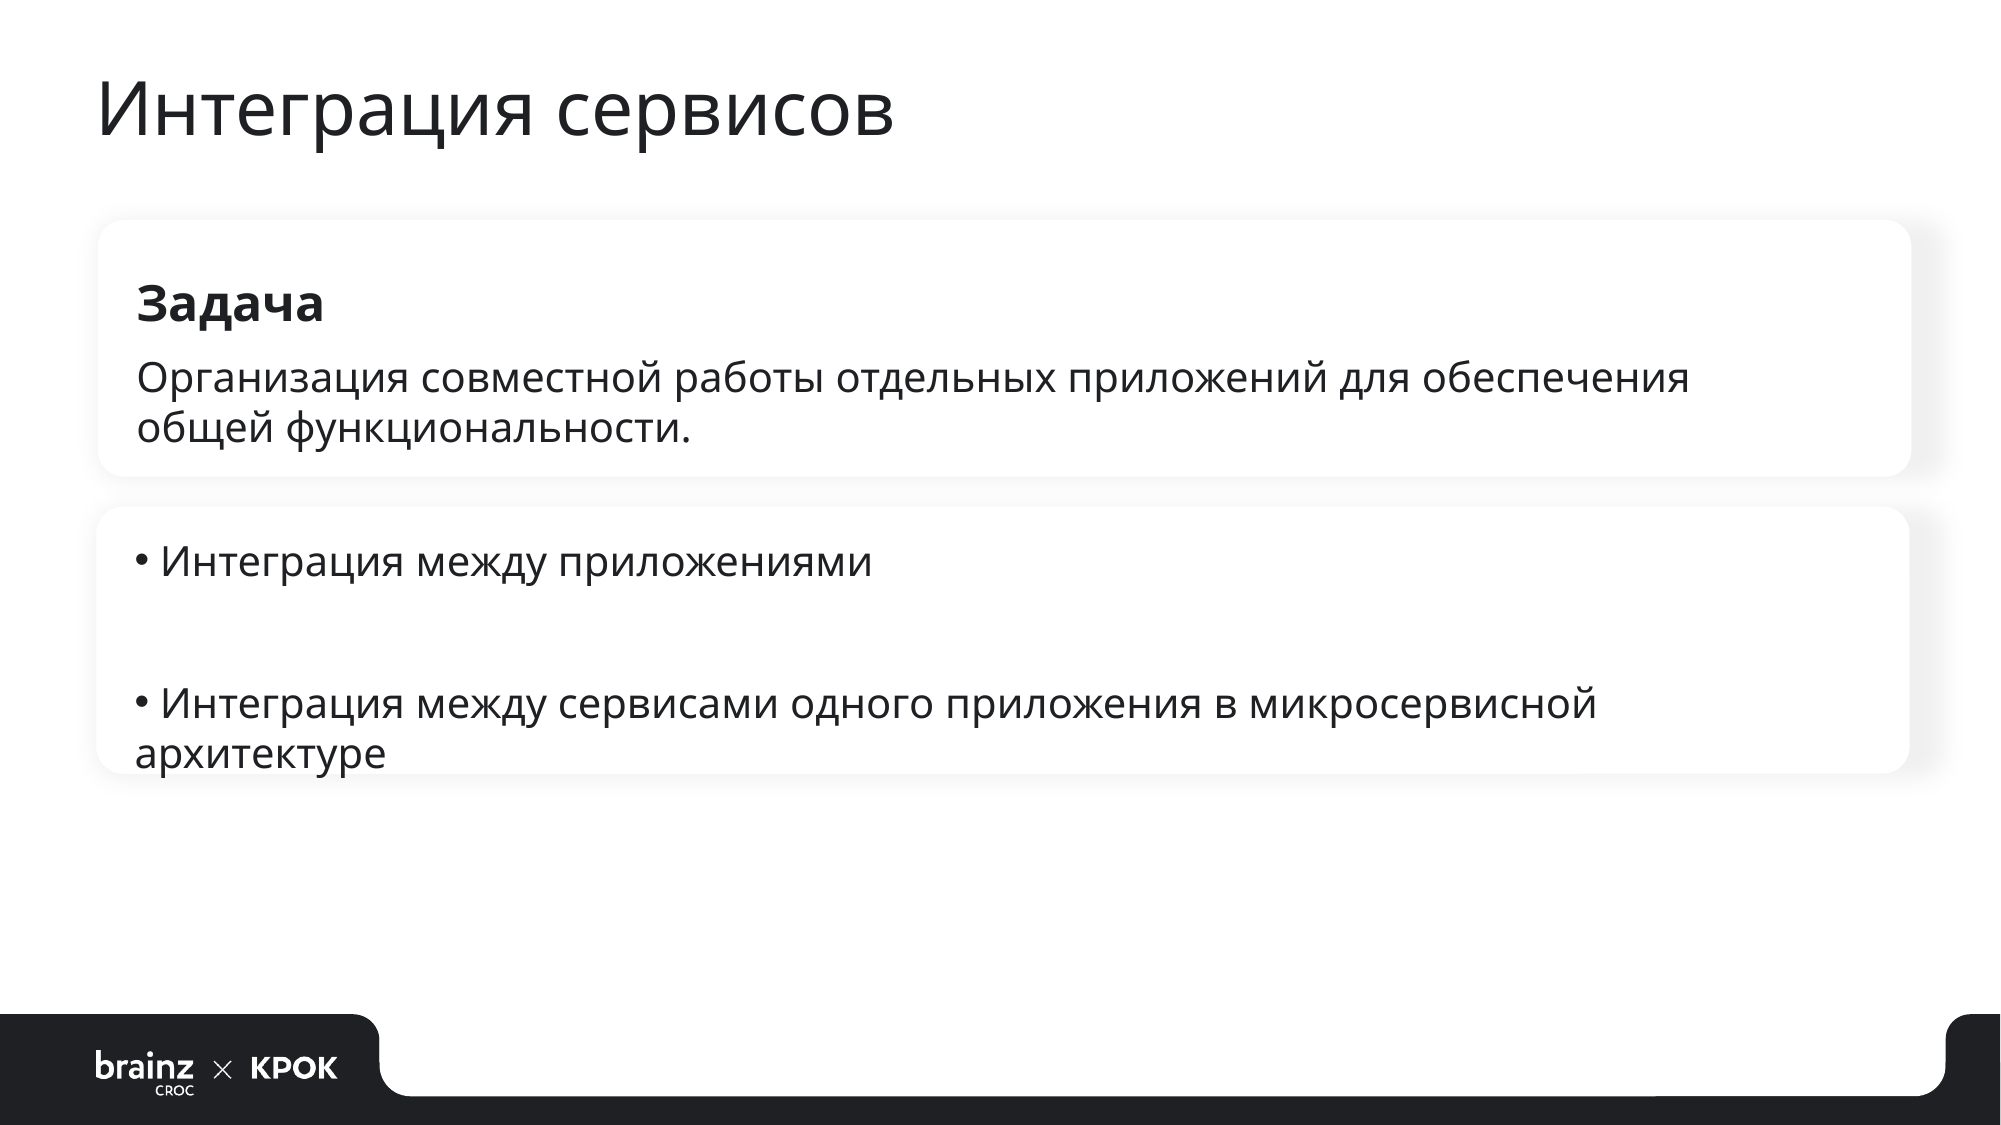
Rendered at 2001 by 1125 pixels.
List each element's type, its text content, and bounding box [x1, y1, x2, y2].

title Интеграция сервисов [80, 58, 1806, 164]
text_box Задача [121, 246, 635, 343]
text_box Интеграция между приложениями Интеграция между сервисами одного приложения в микросервисной архитектуре [119, 527, 1848, 784]
text_box [96, 218, 1913, 478]
text_box Организация совместной работы отдельных приложений для обеспечения общей функциональности. [121, 343, 1849, 459]
text_box [95, 505, 1911, 775]
picture [96, 1050, 338, 1096]
